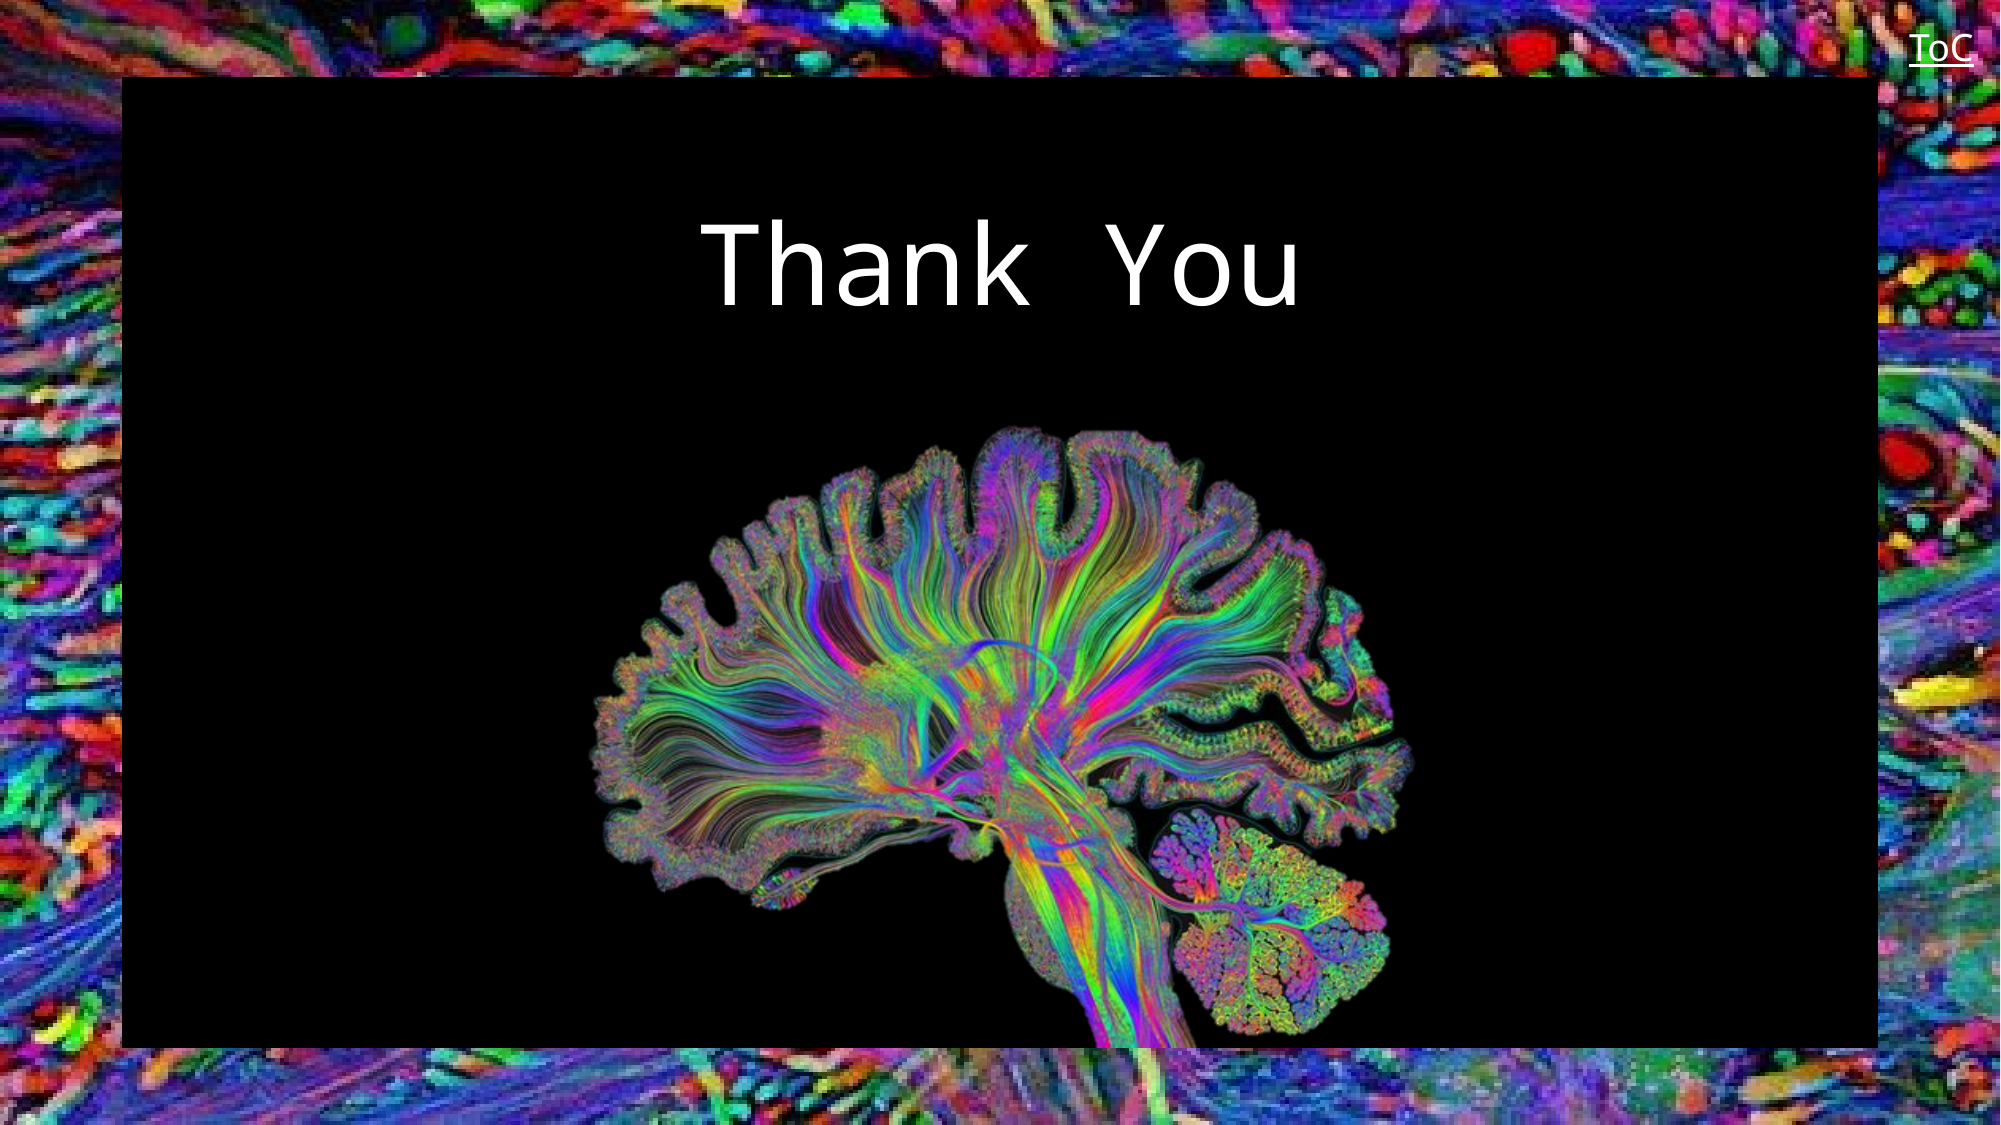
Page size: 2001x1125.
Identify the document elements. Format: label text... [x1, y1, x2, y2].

picture [0, 0, 2001, 1125]
text_box ToC [1894, 16, 1989, 83]
title Thank You [58, 0, 1942, 337]
